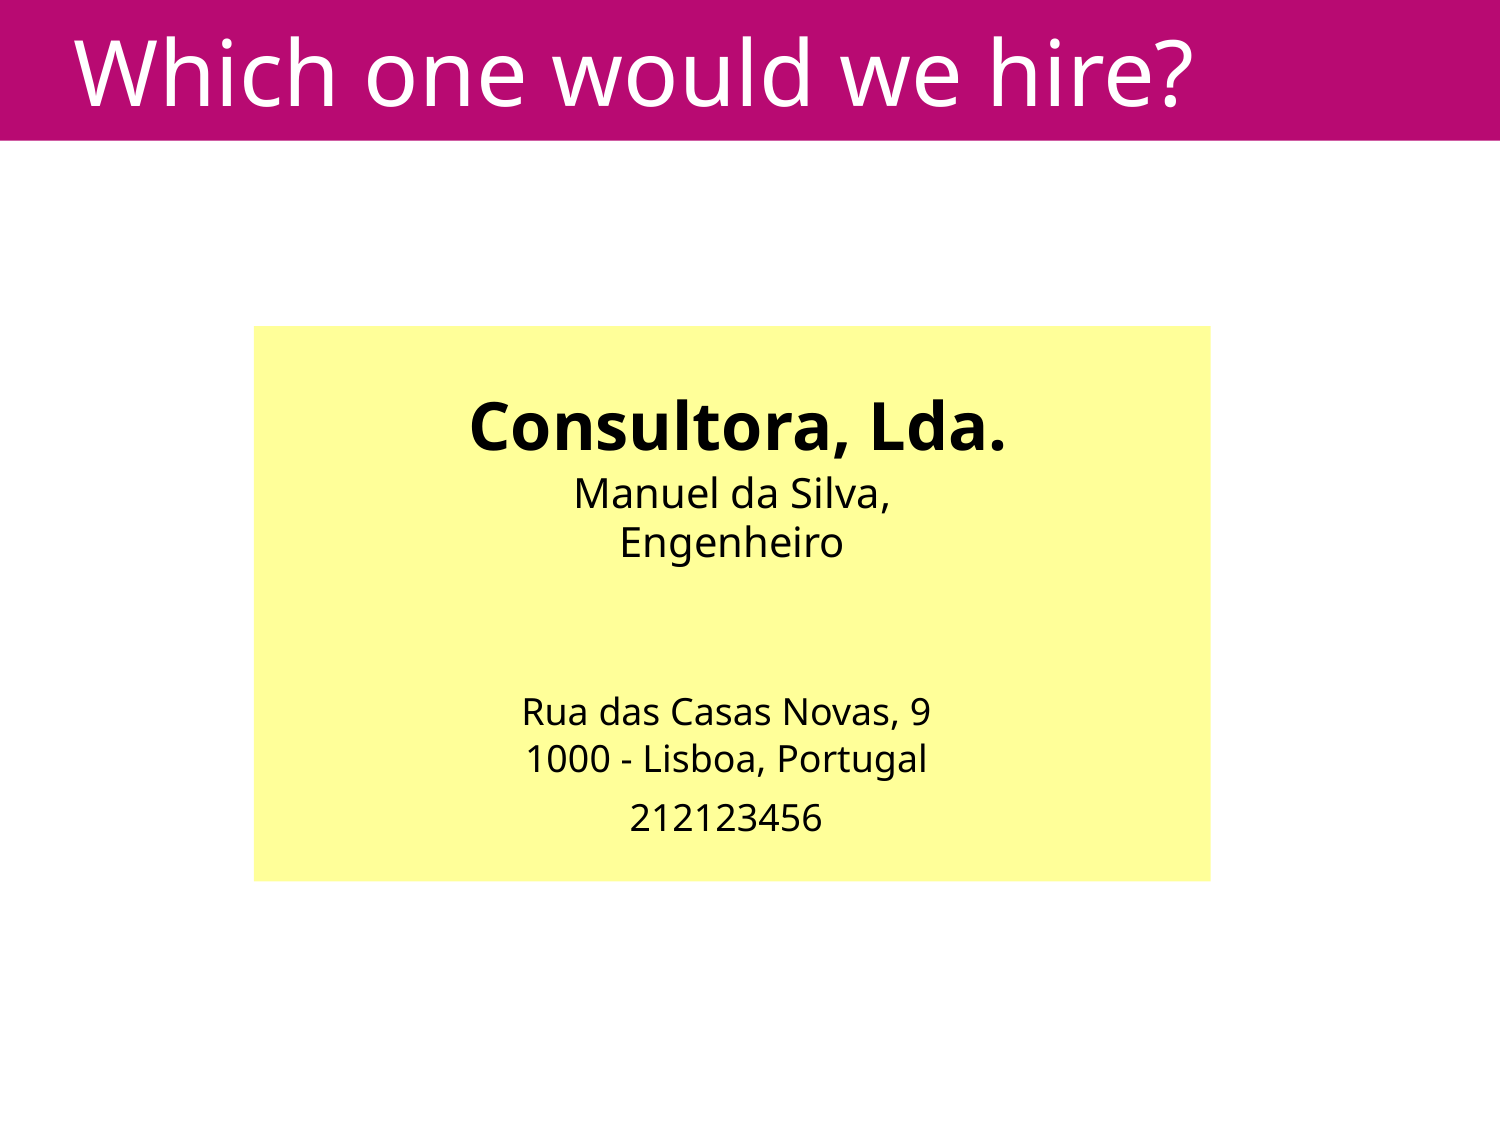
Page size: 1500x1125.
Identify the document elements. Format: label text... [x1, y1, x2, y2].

text_box 212123456 [253, 786, 1199, 847]
text_box Rua das Casas Novas, 9 [253, 680, 1199, 741]
text_box Manuel da Silva, Engenheiro [478, 472, 987, 570]
text_box [253, 326, 1211, 882]
text_box 1000 - Lisboa, Portugal [253, 741, 1199, 786]
title Which one would we hire? [0, 0, 1500, 141]
text_box Consultora, Lda. [442, 376, 1034, 472]
